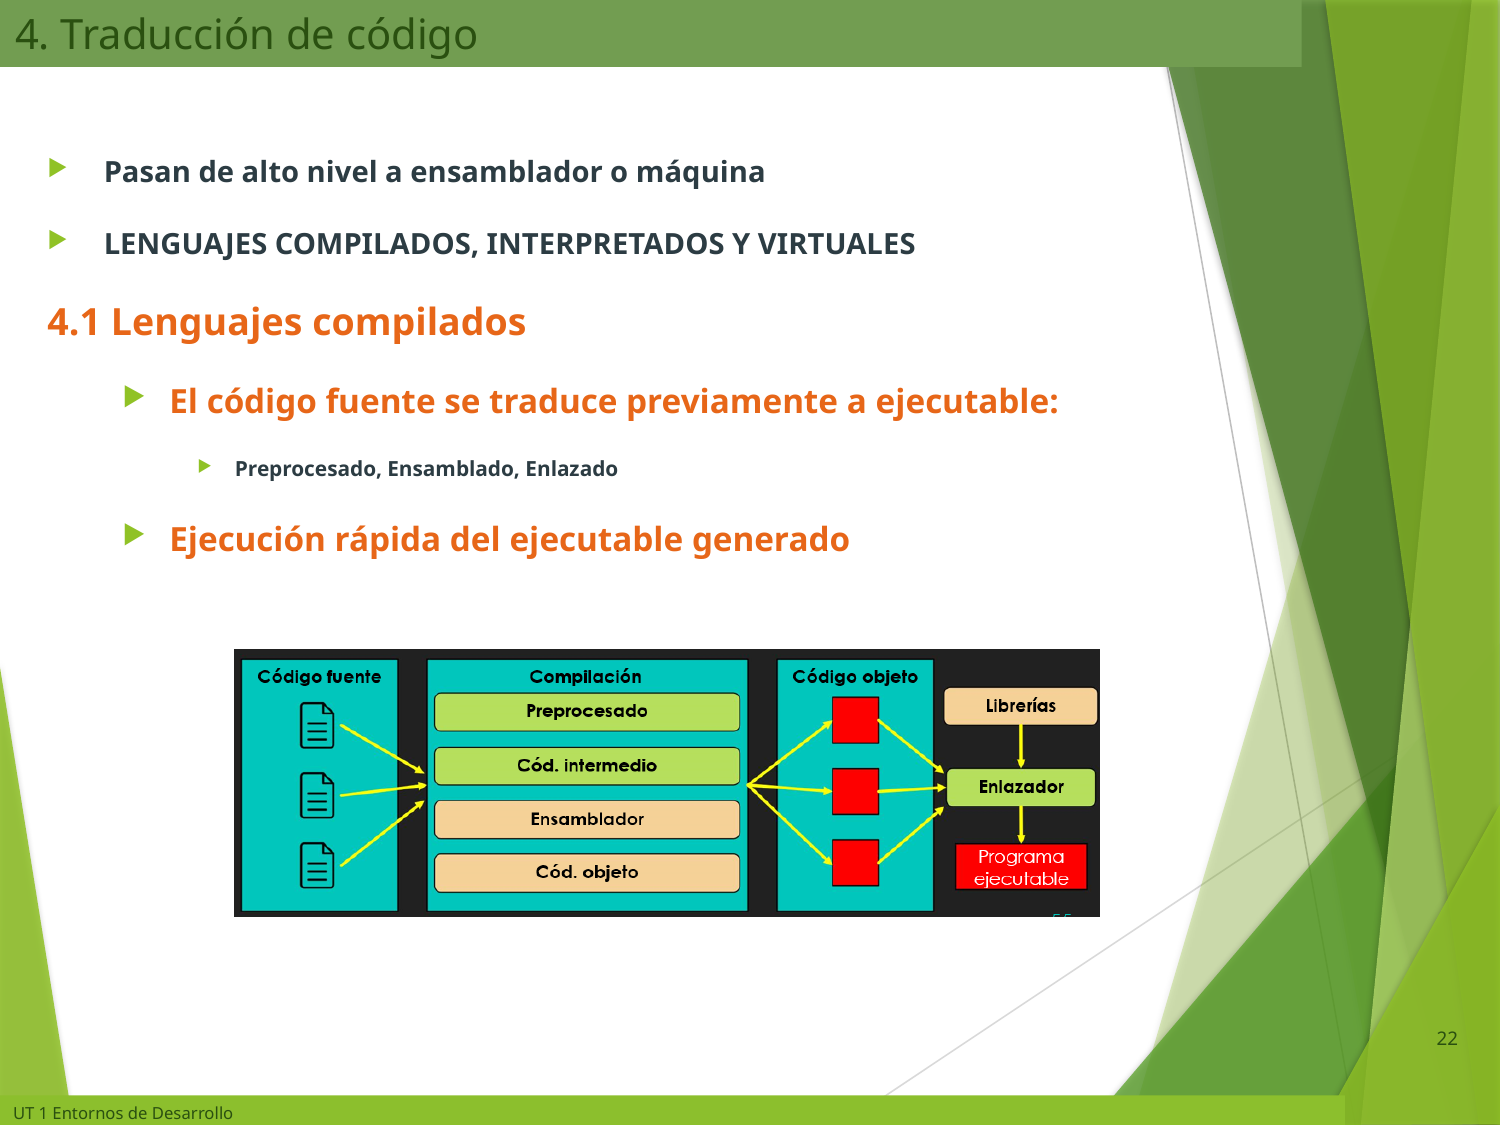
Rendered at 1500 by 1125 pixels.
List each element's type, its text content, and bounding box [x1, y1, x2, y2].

slide_number 22 [1389, 1009, 1474, 1070]
text_box Pasan de alto nivel a ensamblador o máquina LENGUAJES COMPILADOS, INTERPRETADOS Y VIRTUALES 4.1 Lenguajes compilados El código fuente se traduce previamente a ejecutable: Preprocesado, Ensamblado, Enlazado Ejecución rápida del ejecutable generado [32, 142, 1302, 1010]
picture [234, 648, 1100, 918]
title 4. Traducción de código [0, 0, 1302, 67]
